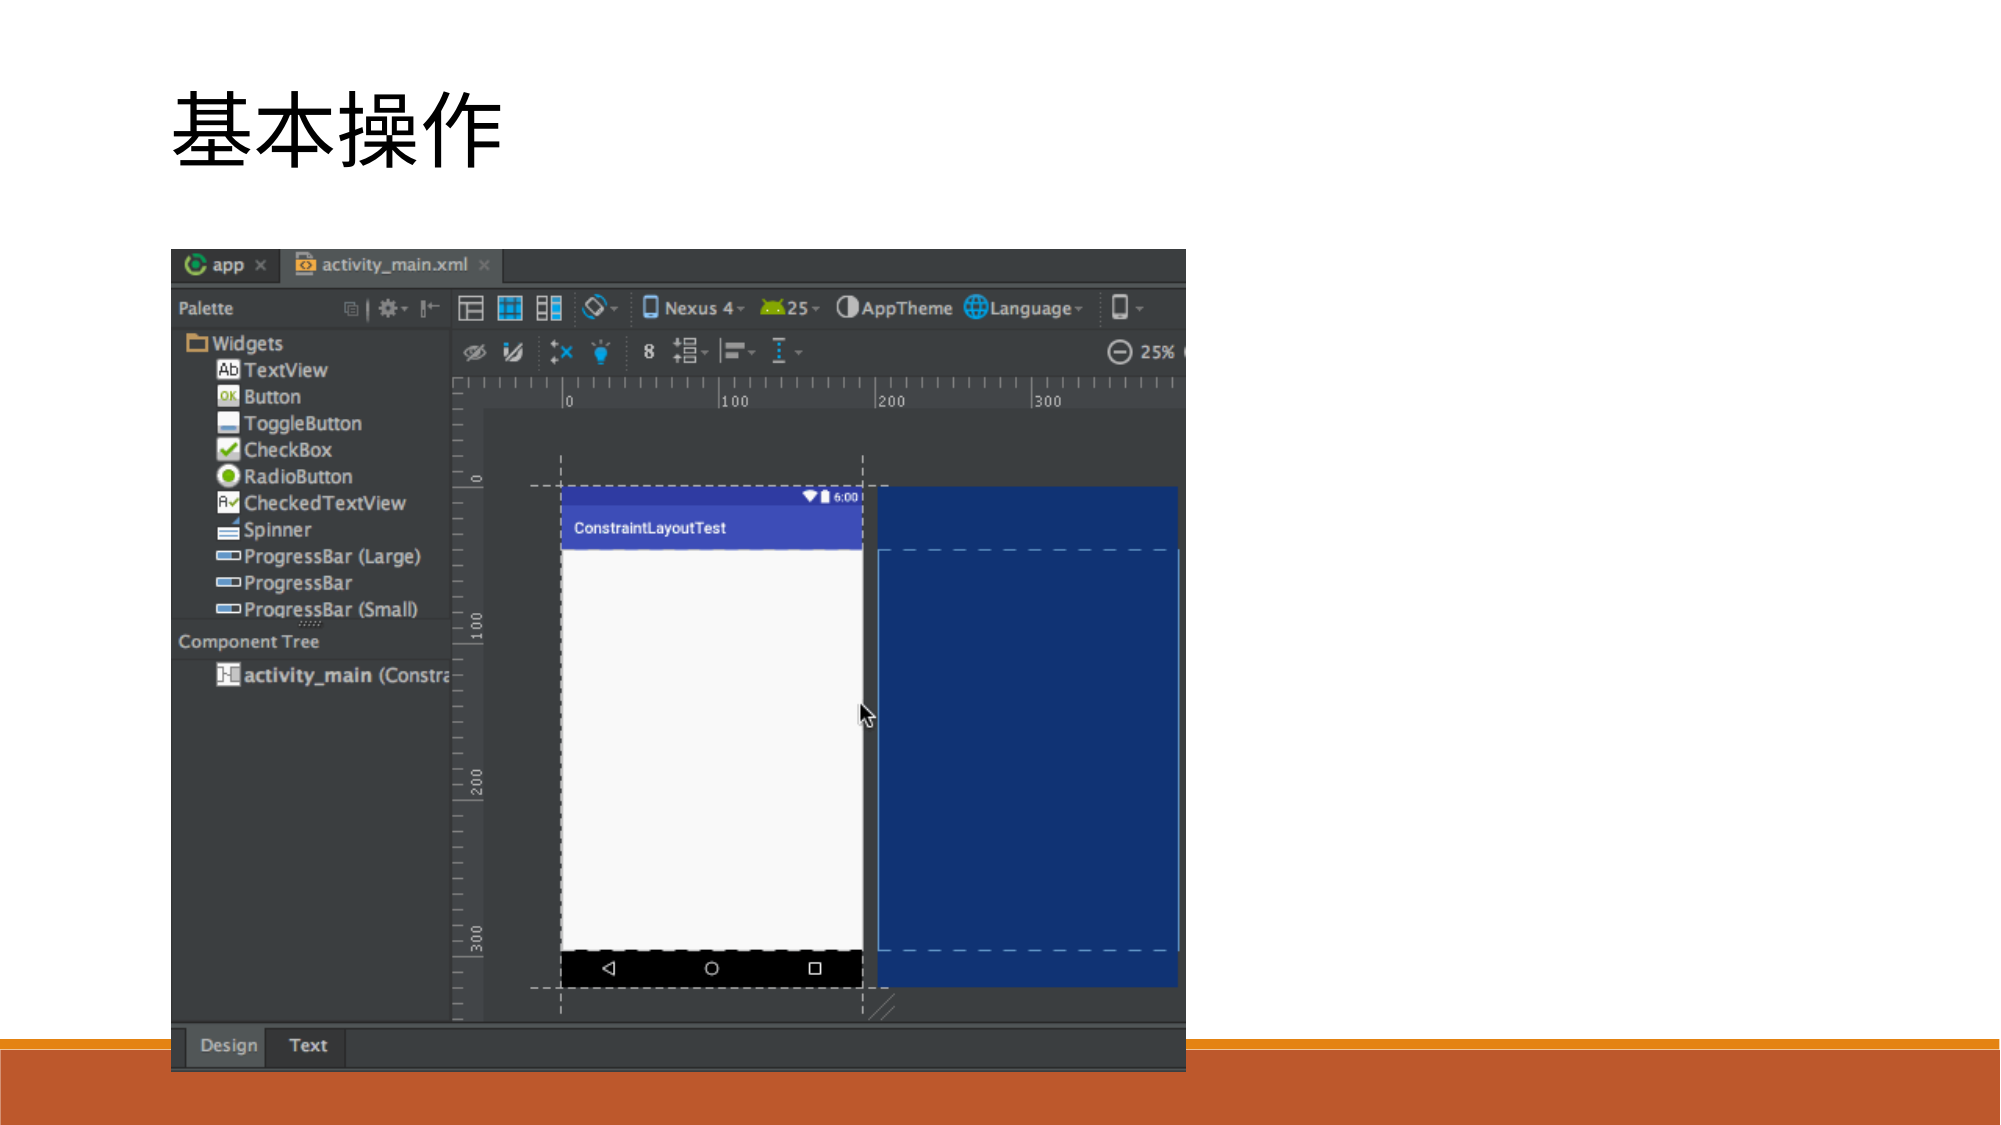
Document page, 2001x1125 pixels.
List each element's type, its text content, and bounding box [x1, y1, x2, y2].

text_box 基本操作 [155, 70, 1314, 185]
picture [171, 249, 1187, 1073]
